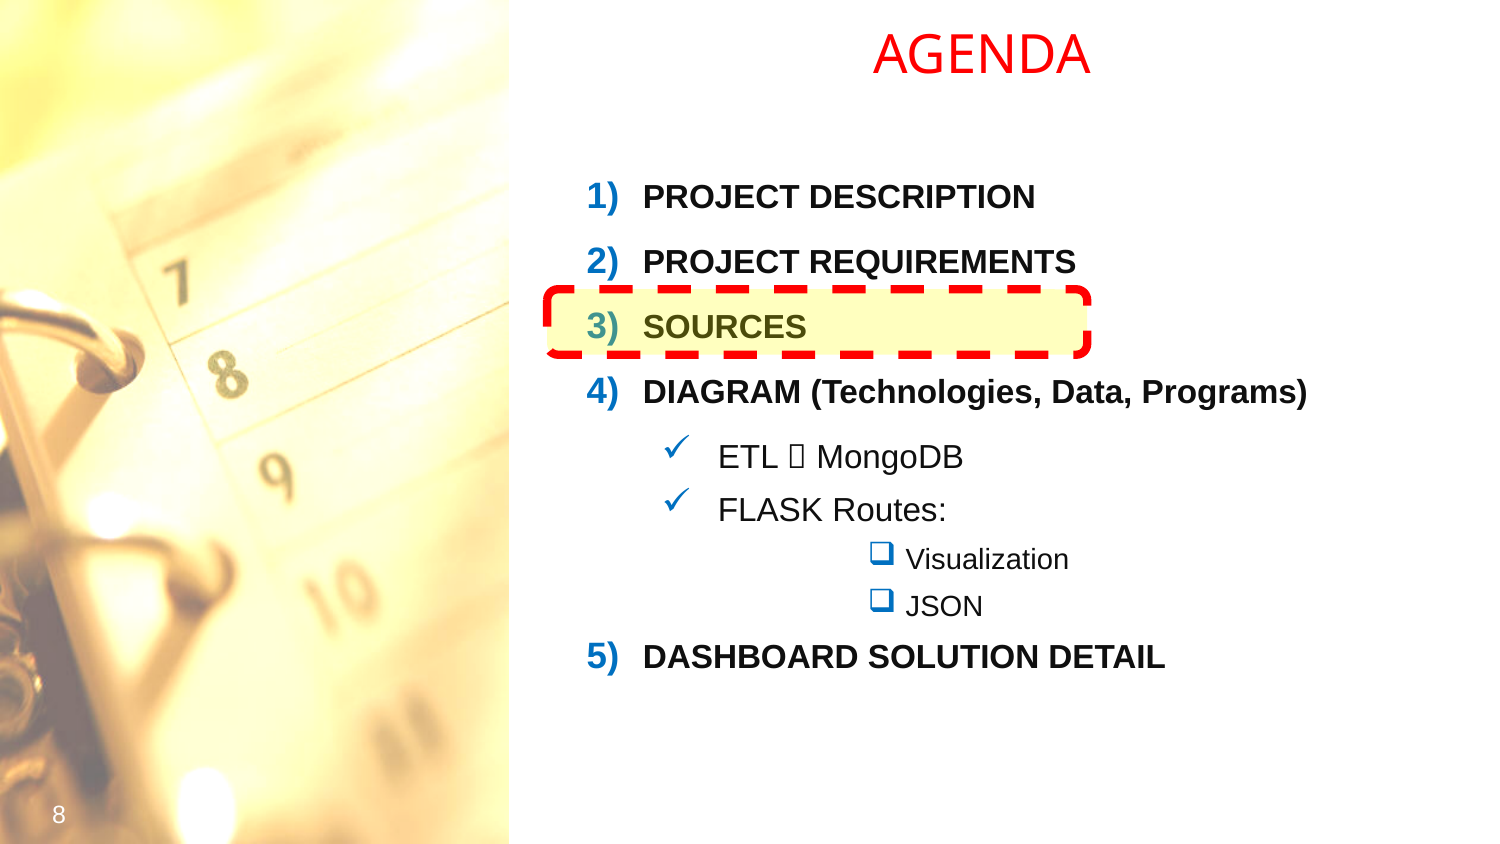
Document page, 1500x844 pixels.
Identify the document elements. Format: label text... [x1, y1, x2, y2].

text_box [547, 289, 1088, 355]
title AGENDA [674, 14, 1290, 72]
text_box PROJECT DESCRIPTION PROJECT REQUIREMENTS SOURCES DIAGRAM (Technologies, Data, Programs) ETL  MongoDB FLASK Routes: Visualization JSON DASHBOARD SOLUTION DETAIL [571, 168, 1367, 683]
slide_number 8 [3, 790, 66, 835]
